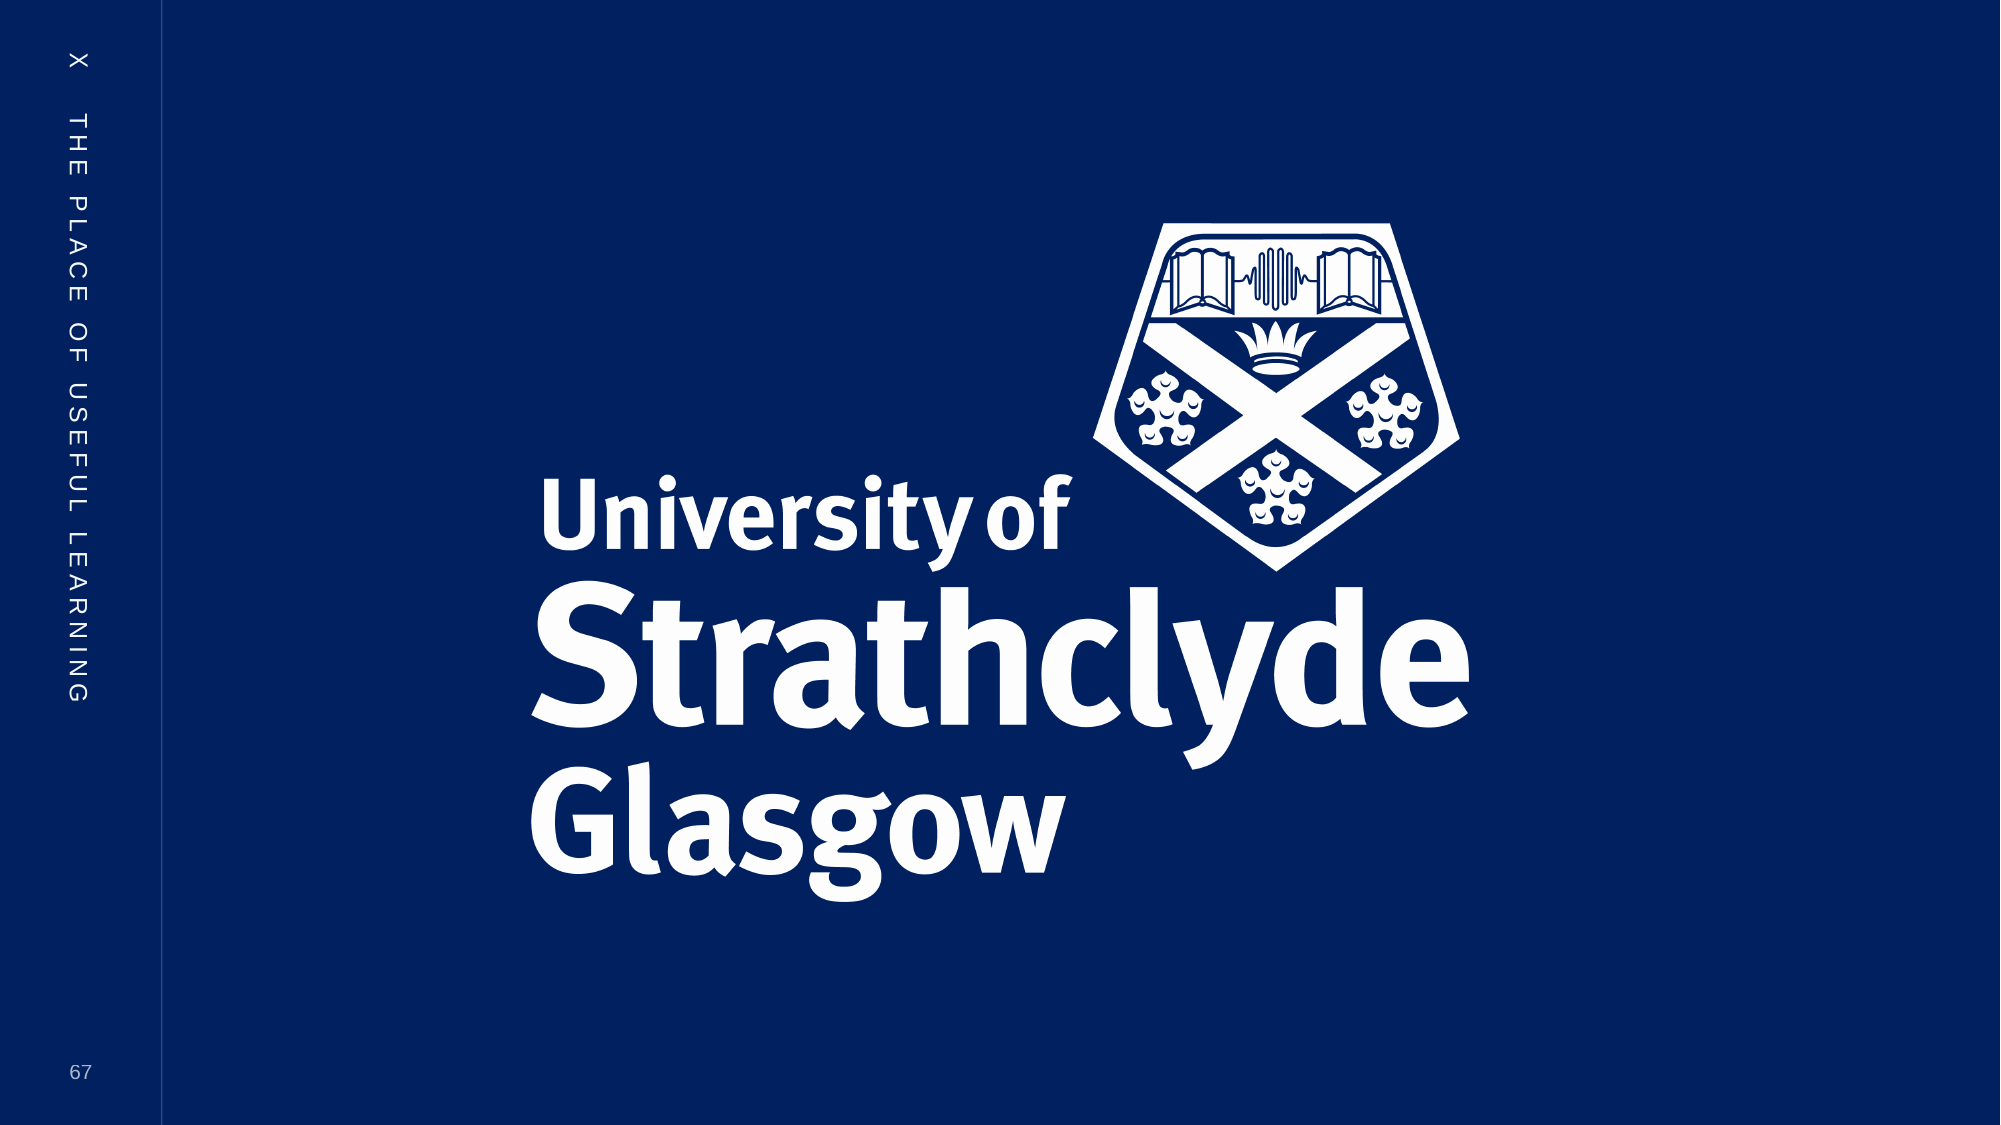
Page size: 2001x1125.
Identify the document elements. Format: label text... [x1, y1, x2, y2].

text_box [163, 0, 2000, 1125]
slide_number 67 [38, 1052, 123, 1091]
picture [530, 223, 1469, 902]
text_box [0, 0, 161, 1125]
text_box X THE PLACE OF USEFUL LEARNING [57, 38, 103, 889]
